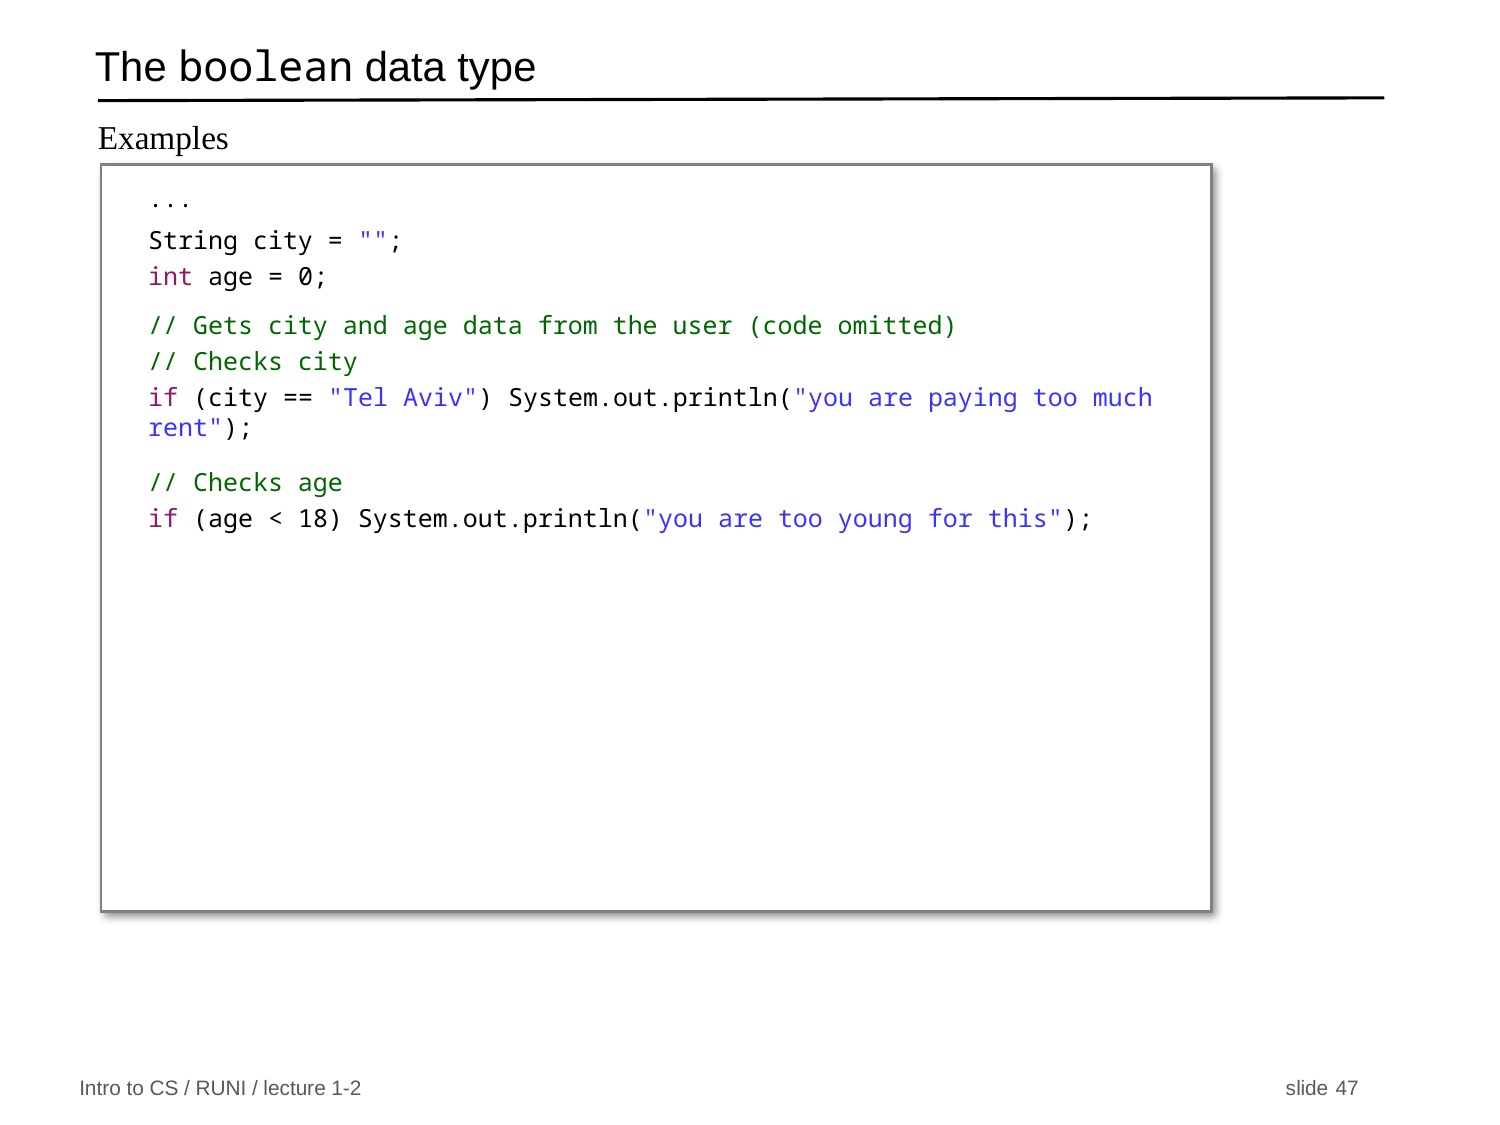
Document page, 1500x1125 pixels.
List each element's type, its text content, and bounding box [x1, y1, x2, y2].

title The boolean data type [79, 33, 1371, 109]
text_box Examples [82, 108, 1371, 195]
text_box ... String city = ""; int age = 0; // Gets city and age data from the user (code omitted) // Checks city if (city == "Tel Aviv") System.out.println("you are paying too much rent"); // Checks age if (age < 18) System.out.println("you are too young for this"); [100, 195, 1212, 912]
